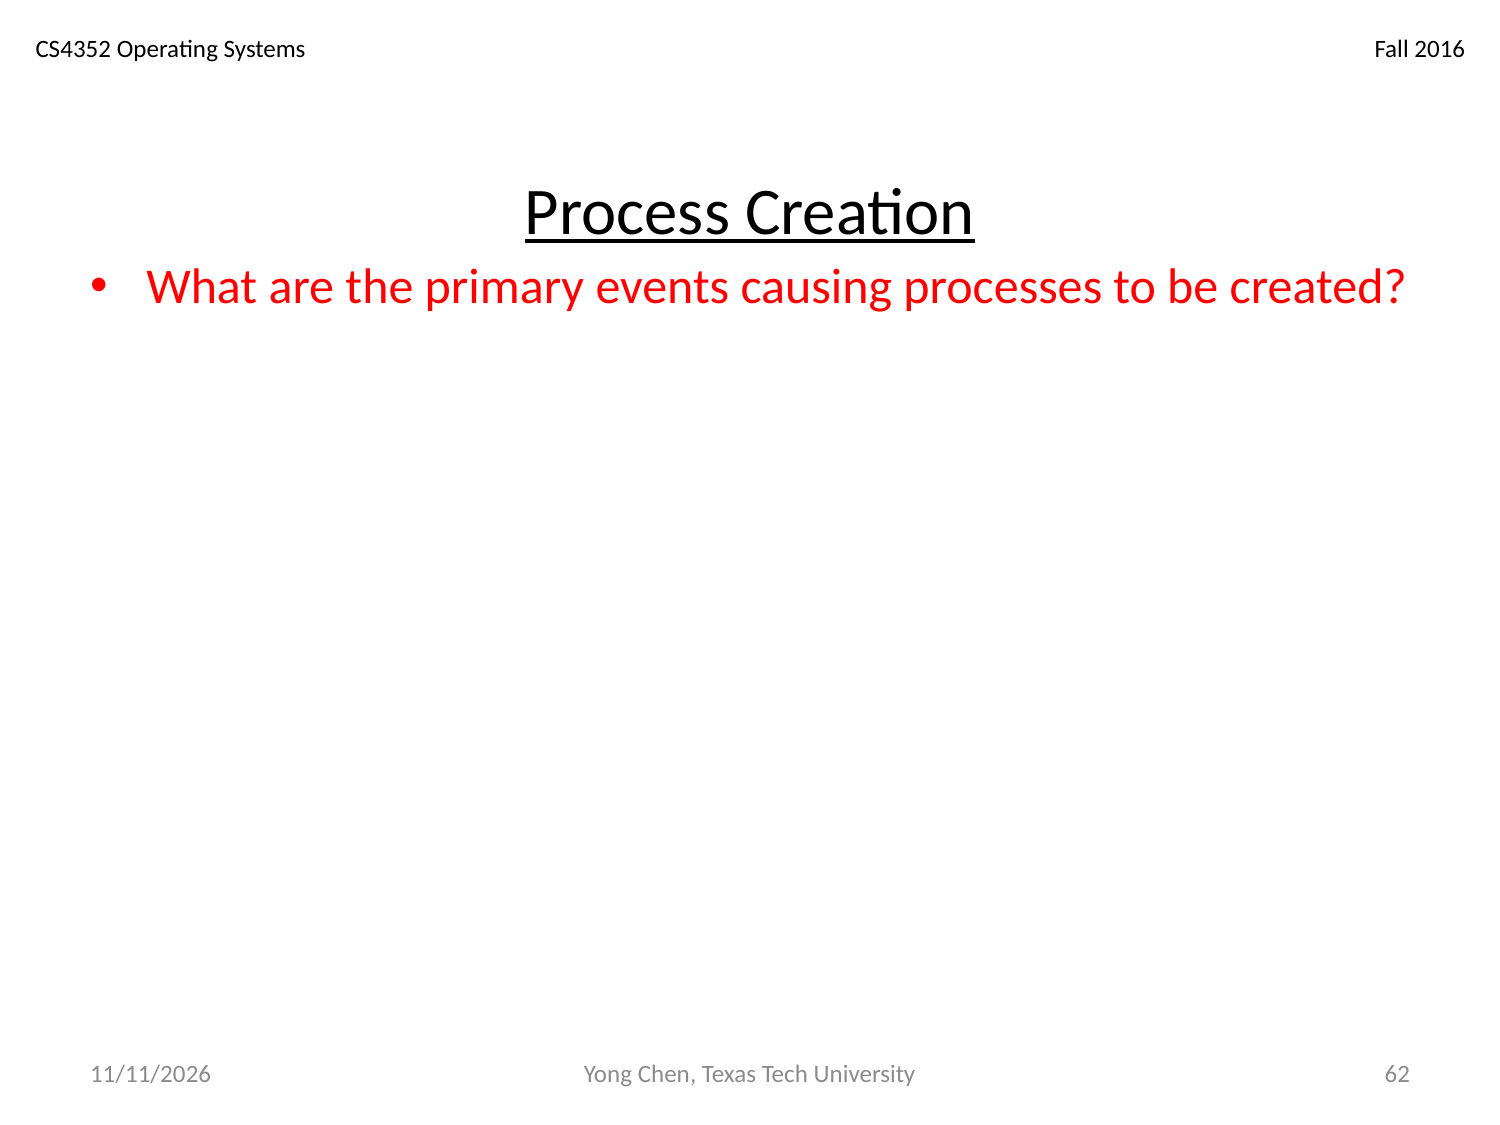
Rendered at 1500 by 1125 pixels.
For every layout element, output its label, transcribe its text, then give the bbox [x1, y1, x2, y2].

list What are the primary events causing processes to be created? [75, 263, 1425, 1043]
footer Yong Chen, Texas Tech University [512, 1042, 988, 1103]
title Process Creation [75, 160, 1425, 263]
slide_number 62 [1074, 1042, 1425, 1103]
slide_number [75, 1042, 425, 1103]
